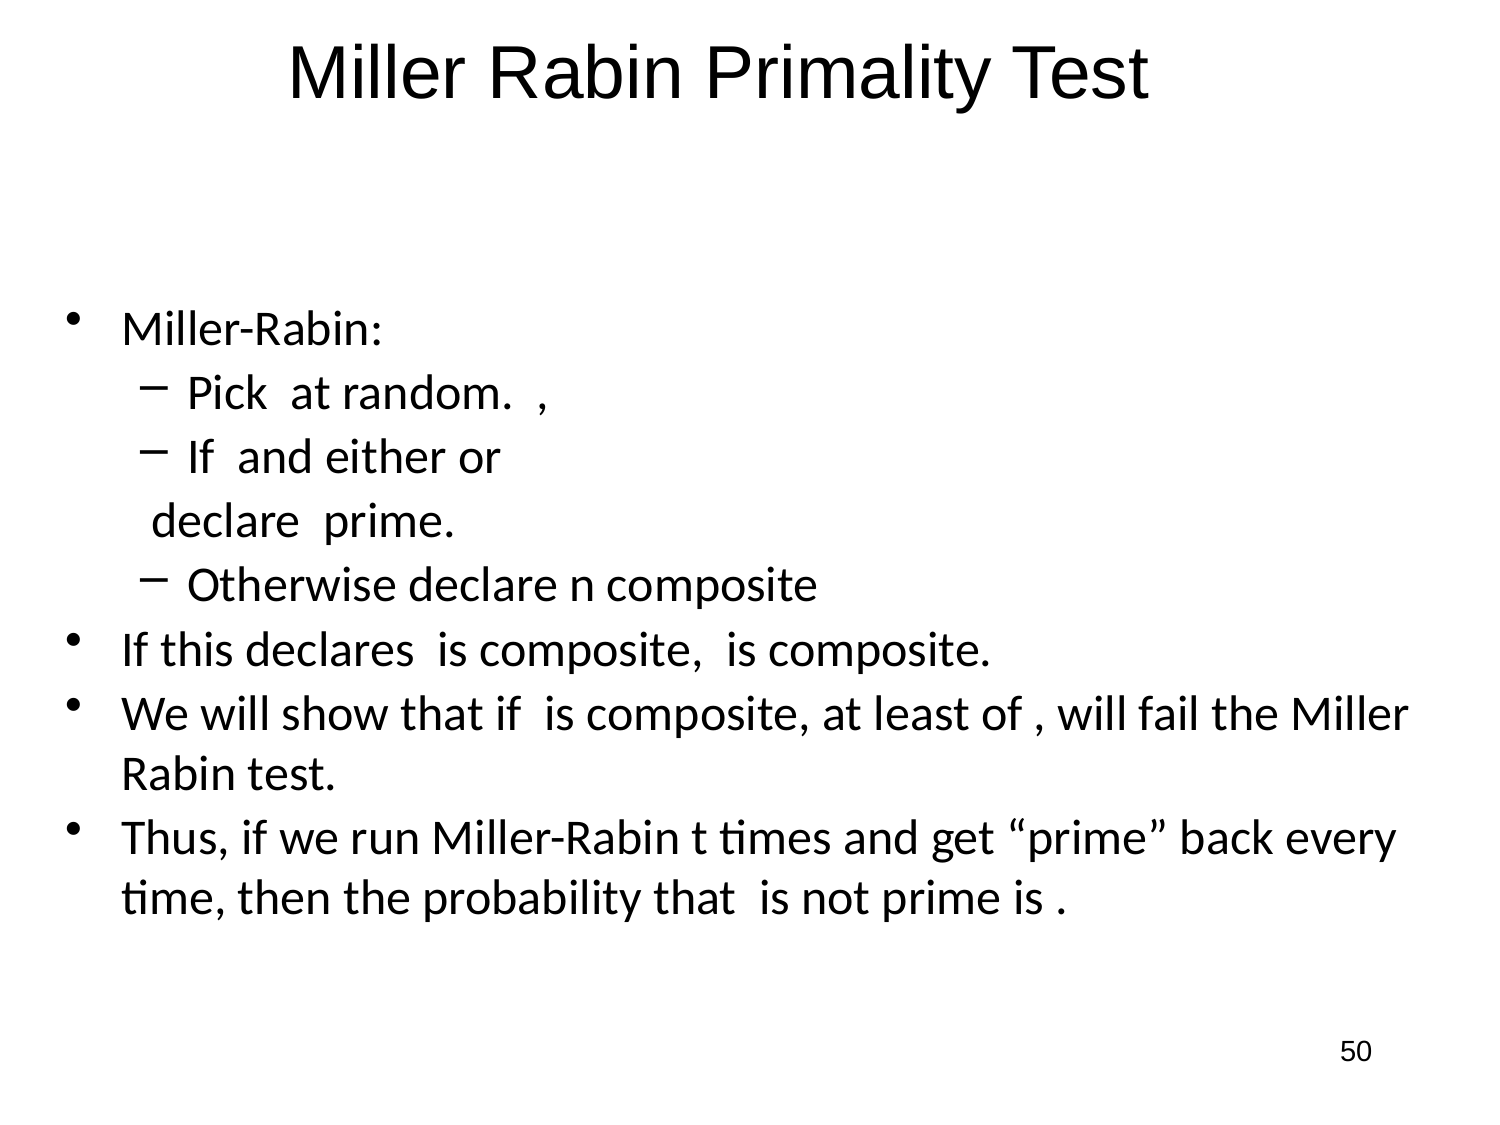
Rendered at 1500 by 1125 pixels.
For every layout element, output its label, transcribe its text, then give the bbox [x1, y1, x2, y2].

title Miller Rabin Primality Test [49, 0, 1388, 138]
slide_number 50 [1074, 1024, 1388, 1101]
